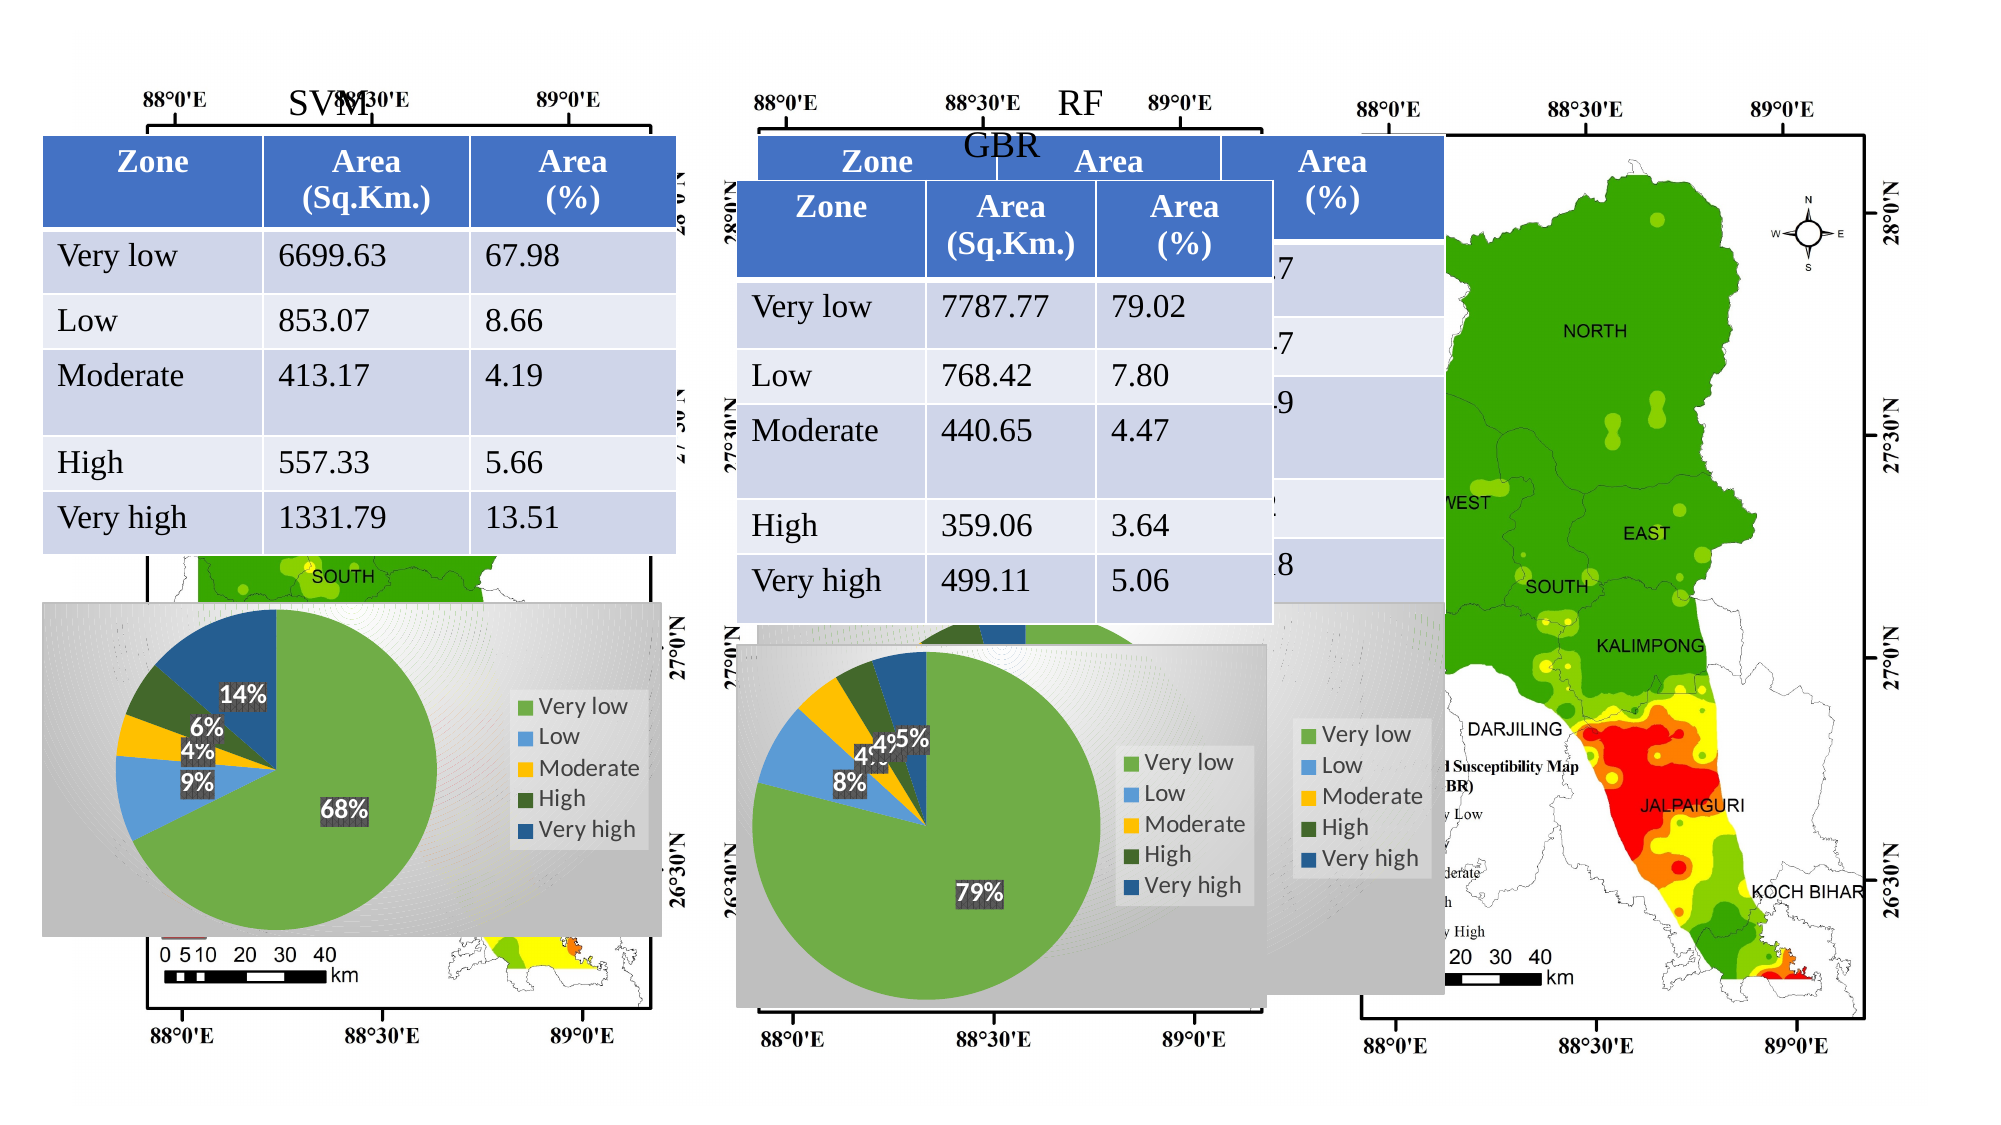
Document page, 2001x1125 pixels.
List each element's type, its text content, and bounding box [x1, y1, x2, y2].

table_cell Low [43, 295, 72, 348]
table_cell High [43, 437, 72, 490]
table_header Zone [43, 136, 72, 227]
table_cell Very high [43, 492, 72, 554]
table_cell Moderate [43, 350, 72, 435]
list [72, 30, 1928, 1106]
chart [736, 602, 1445, 1008]
table_cell Very low [43, 232, 72, 293]
chart [41, 602, 662, 938]
